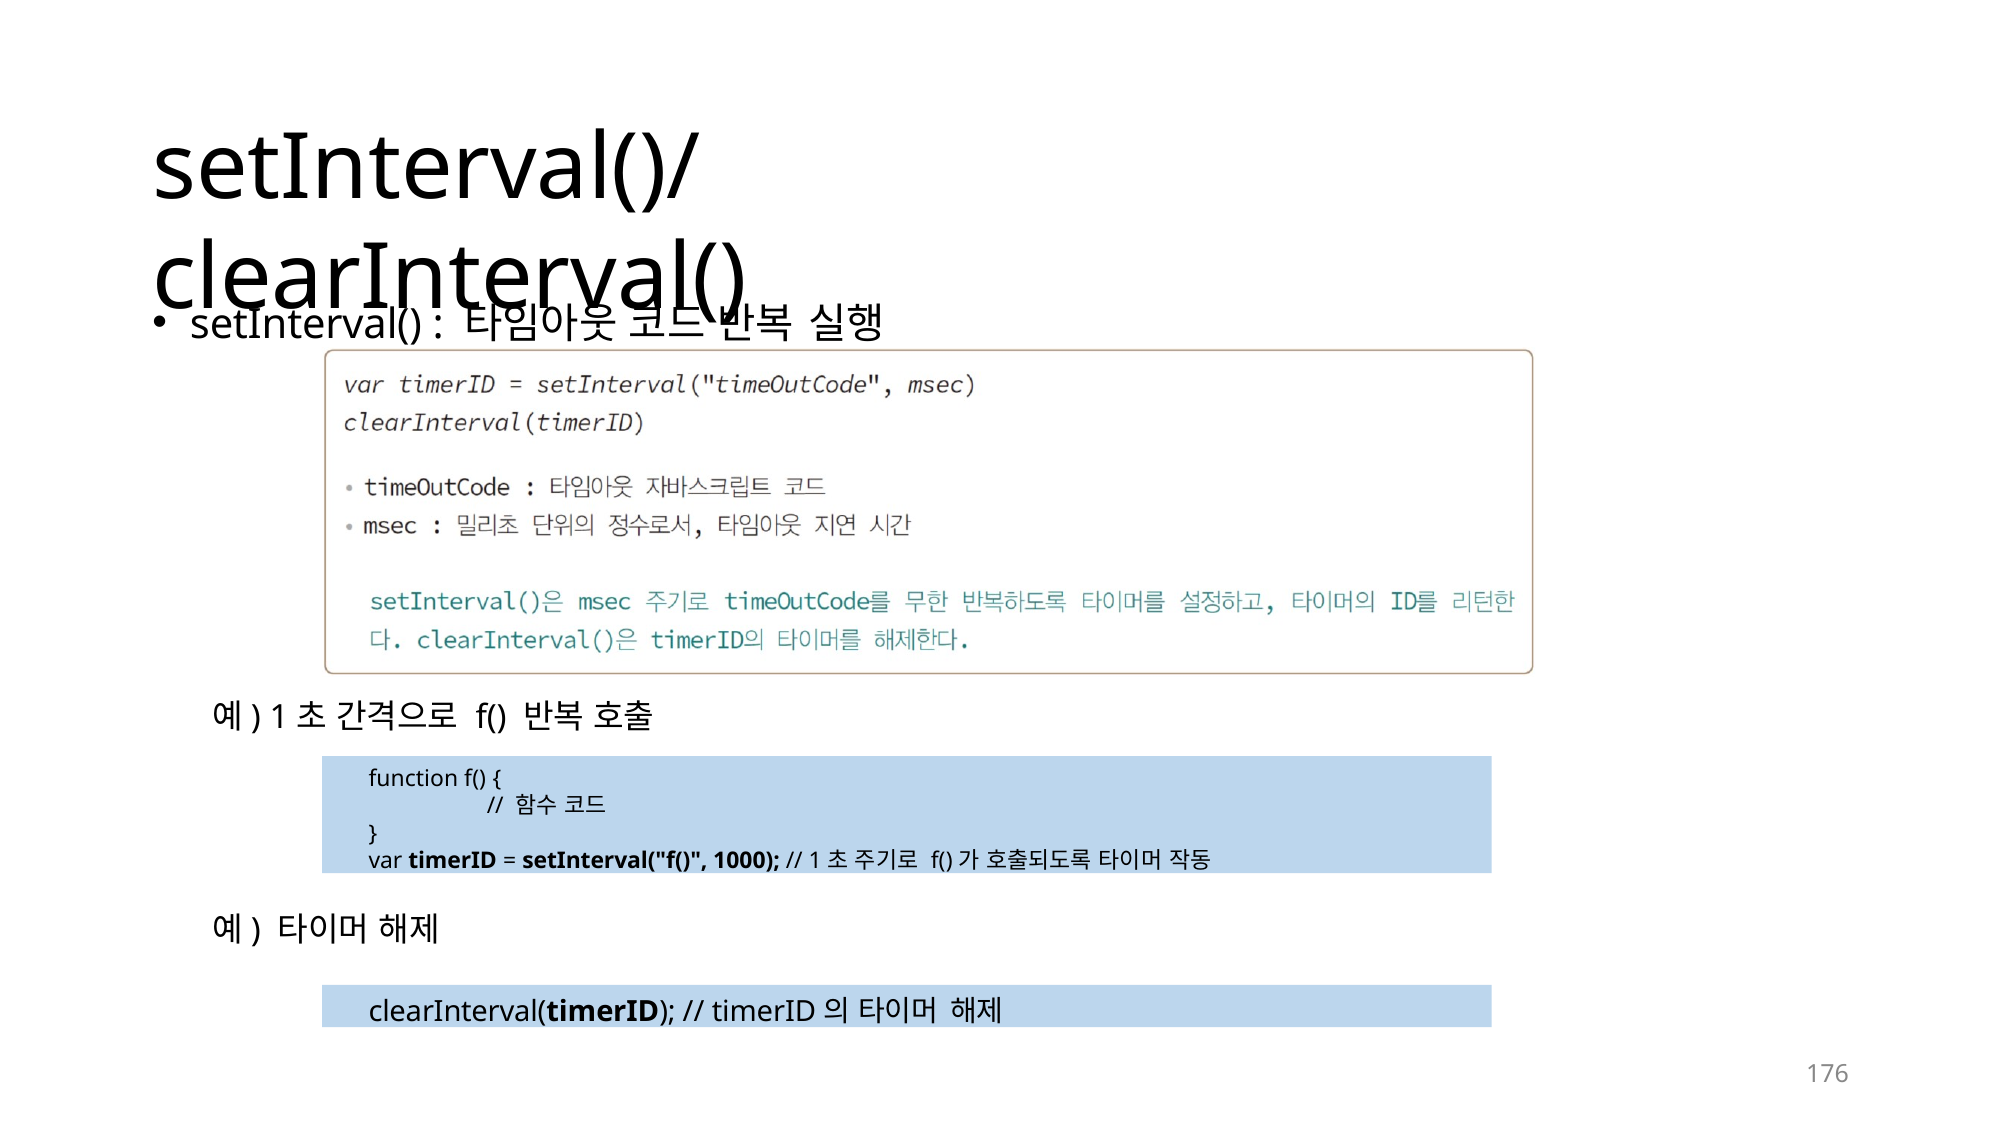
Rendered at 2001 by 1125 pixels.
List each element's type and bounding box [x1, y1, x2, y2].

text_box [210, 905, 449, 948]
text_box [210, 693, 667, 736]
text_box [322, 984, 1492, 1028]
text_box [1803, 1055, 1851, 1088]
text_box [150, 294, 1539, 677]
title [150, 104, 1230, 327]
text_box [322, 756, 1492, 874]
